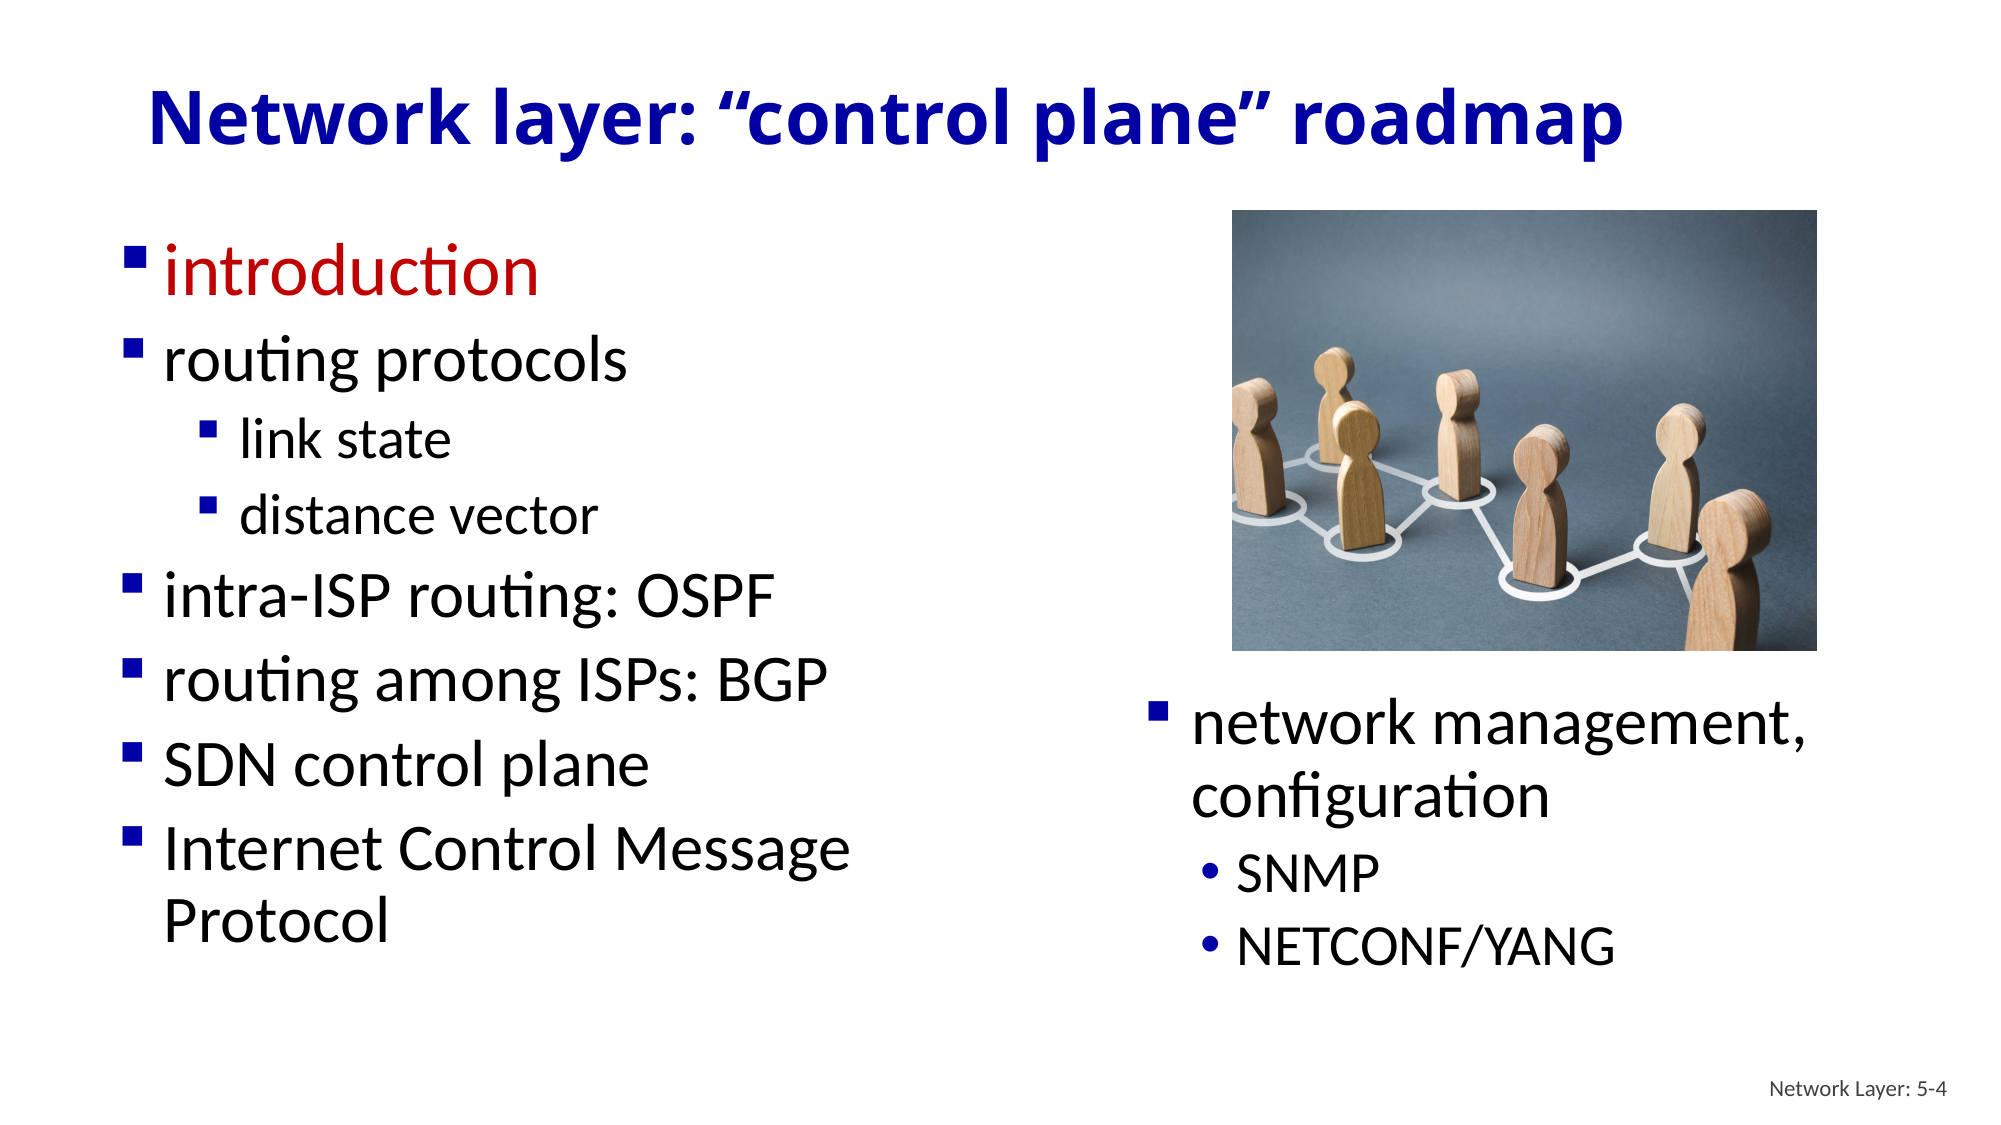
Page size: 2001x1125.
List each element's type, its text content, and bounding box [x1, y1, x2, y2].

text_box network management, configuration SNMP NETCONF/YANG [1109, 679, 1941, 998]
picture [1232, 210, 1817, 651]
slide_number Network Layer: 5-4 [1512, 1056, 1963, 1117]
title Network layer: “control plane” roadmap [131, 47, 1856, 195]
text_box introduction routing protocols link state distance vector intra-ISP routing: OSPF routing among ISPs: BGP SDN control plane Internet Control Message Protocol [102, 223, 1017, 1050]
